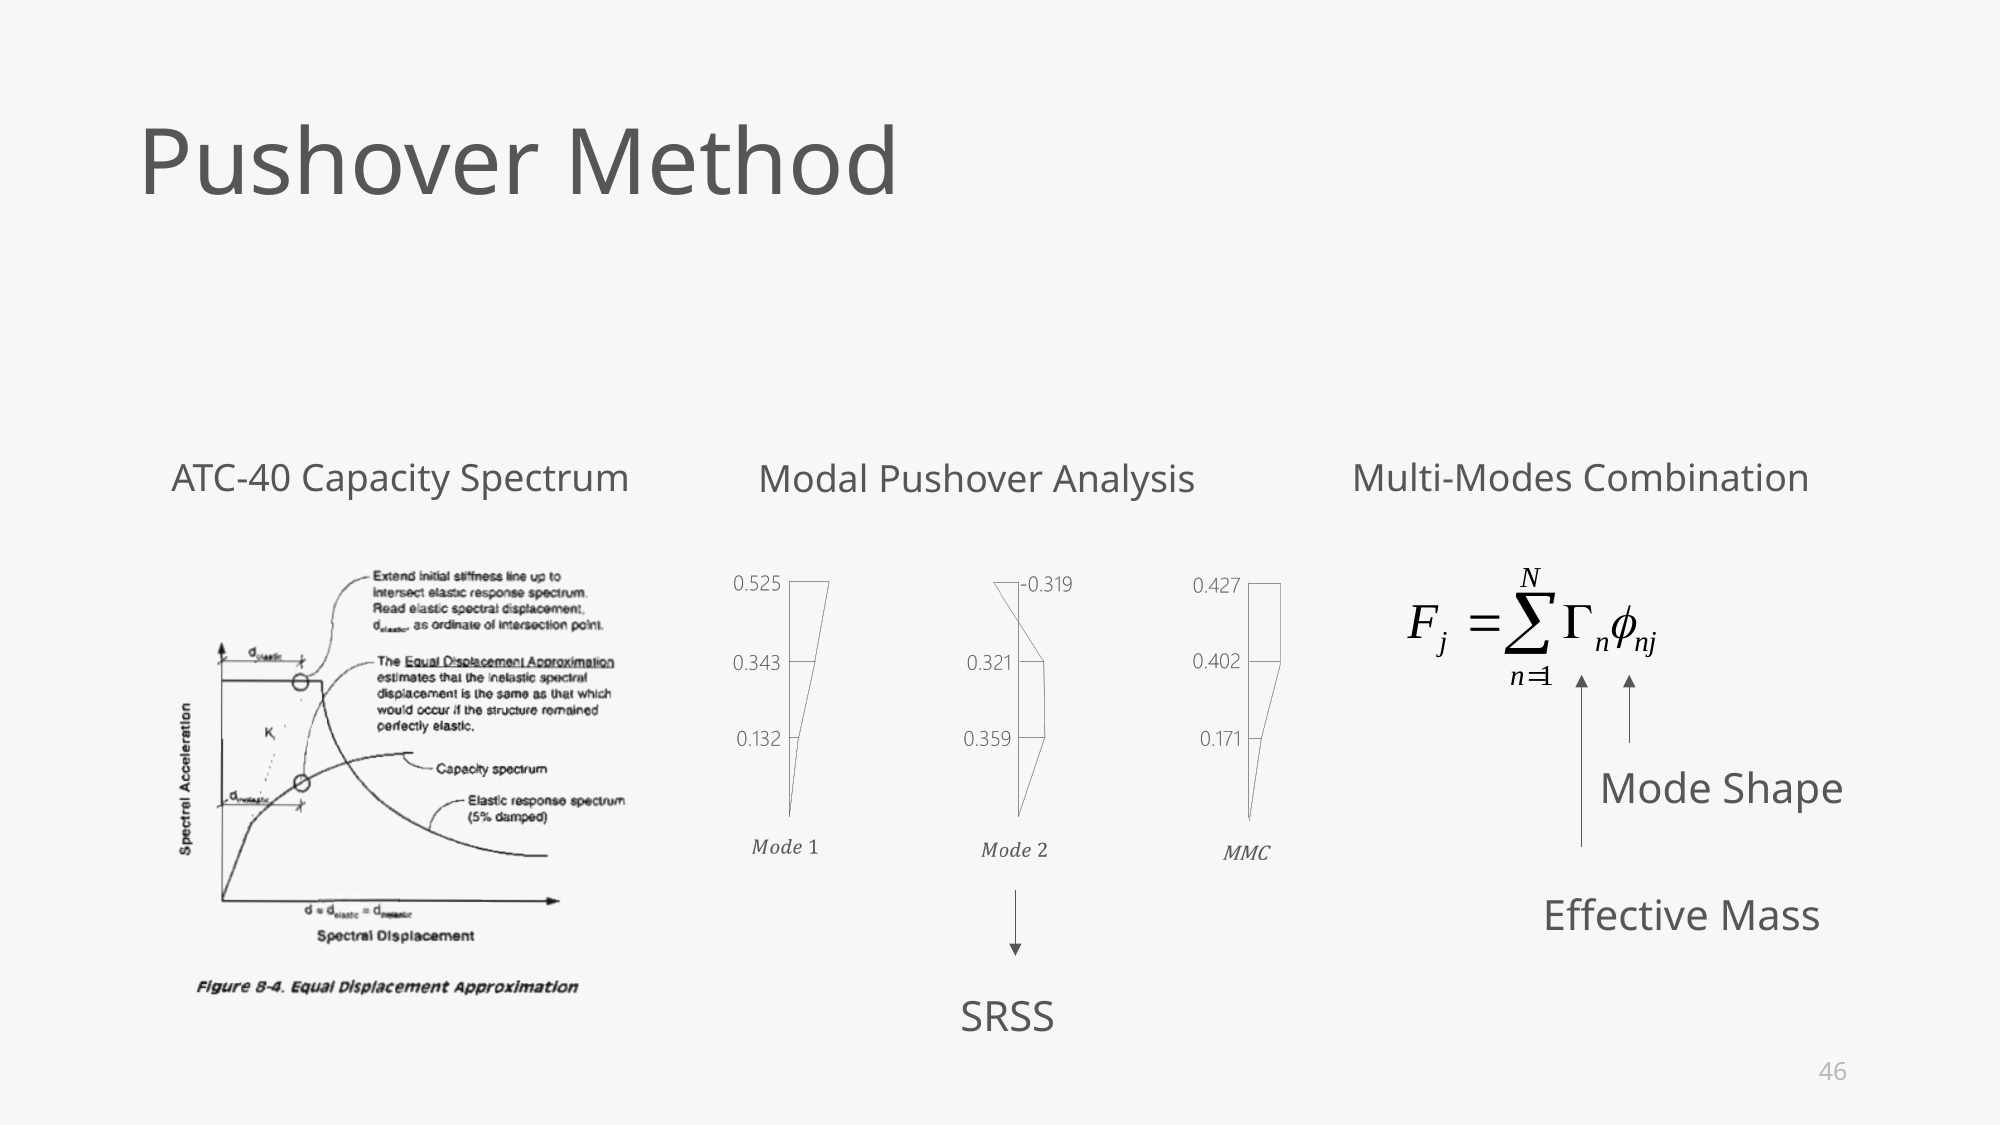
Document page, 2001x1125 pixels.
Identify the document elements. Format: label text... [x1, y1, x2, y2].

picture [720, 564, 1281, 877]
text_box ATC-40 Capacity Spectrum [156, 446, 645, 507]
slide_number 46 [1412, 1042, 1863, 1103]
text_box SRSS [960, 972, 1071, 1048]
list Pushover Method [137, 108, 1136, 224]
text_box Modal Pushover Analysis [743, 447, 1211, 507]
picture [173, 564, 631, 1002]
text_box Mode Shape [1599, 744, 1859, 820]
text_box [1402, 561, 1667, 691]
text_box Multi-Modes Combination [1337, 446, 1836, 507]
text_box Effective Mass [1542, 871, 1836, 946]
